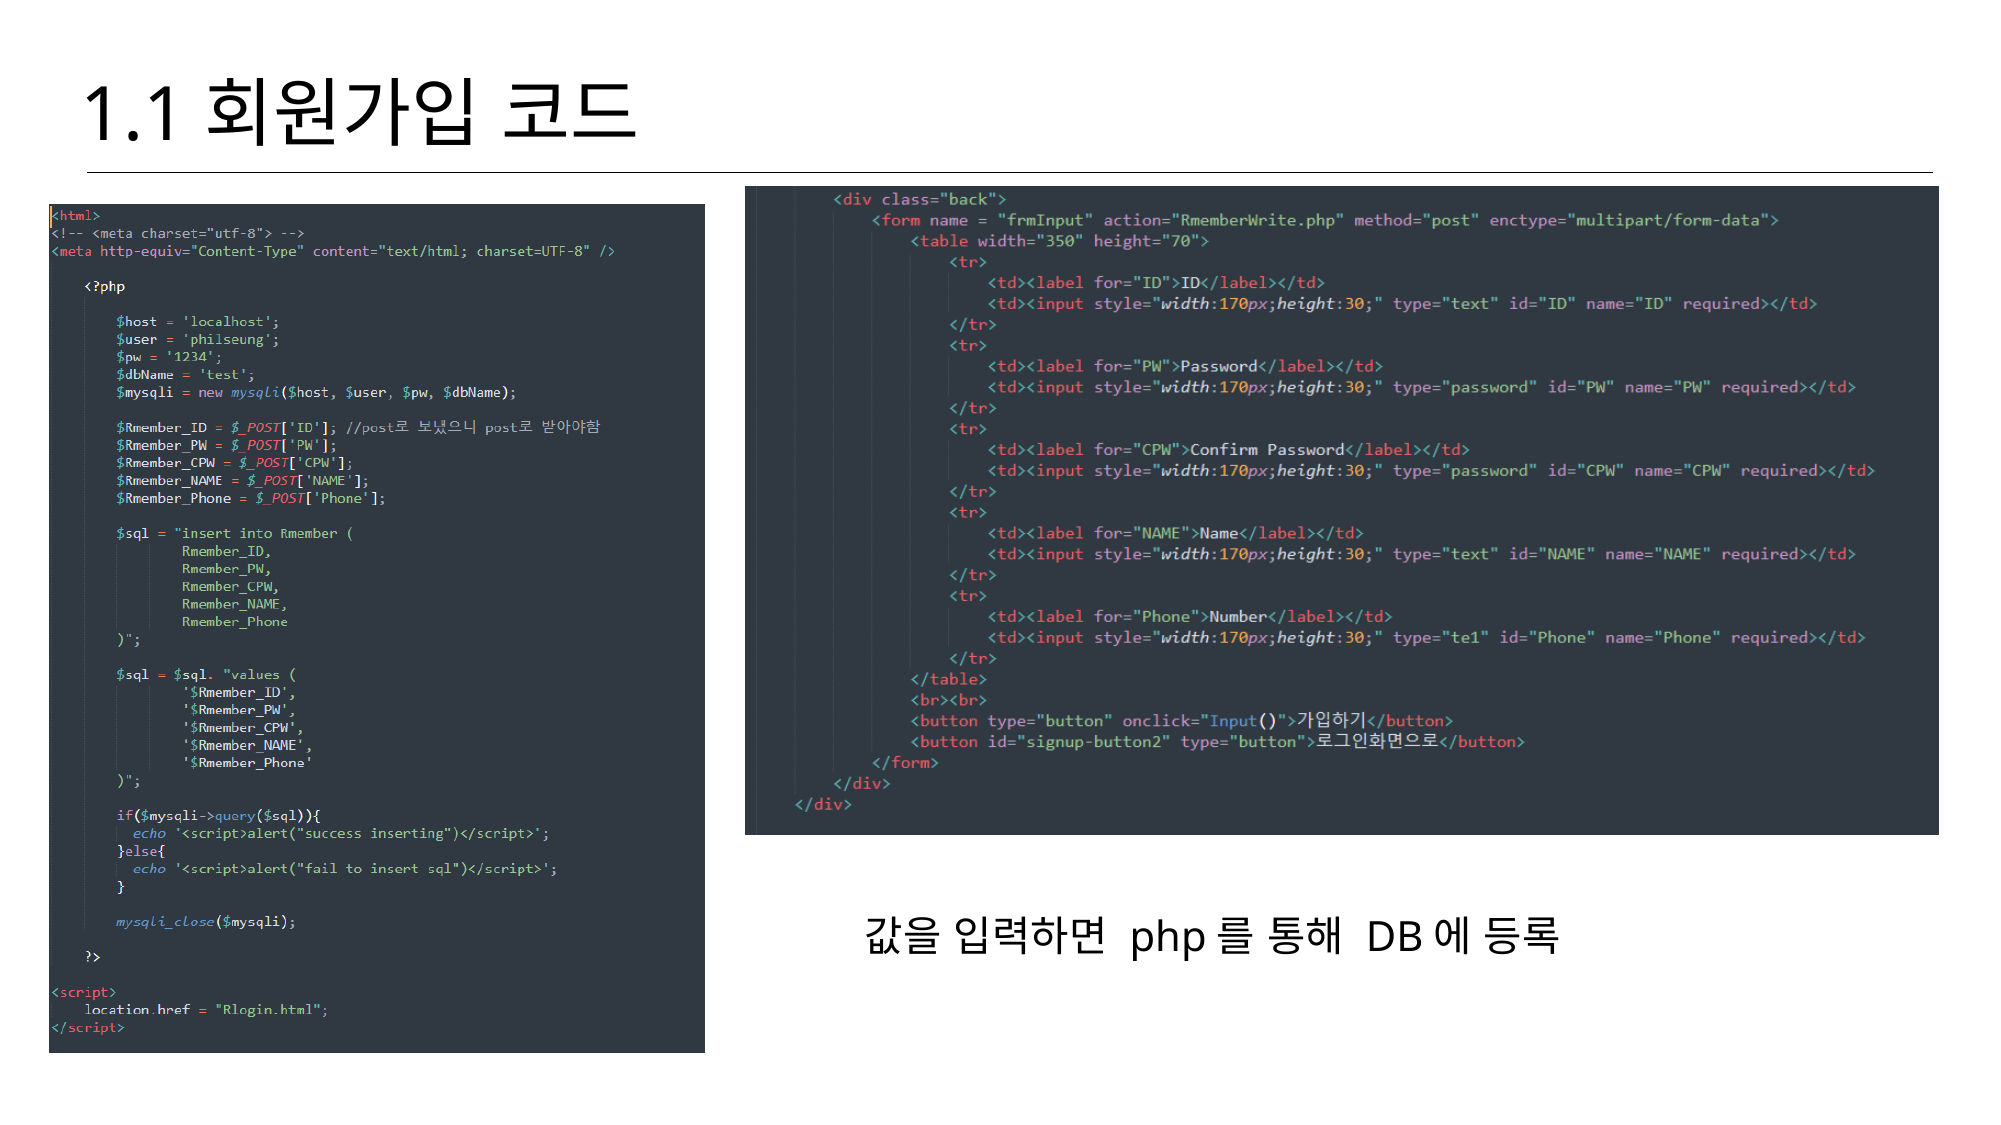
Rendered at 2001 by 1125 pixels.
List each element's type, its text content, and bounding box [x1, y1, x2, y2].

text_box 값을 입력하면 php를 통해 DB에 등록 [850, 902, 1686, 968]
text_box 1.1회원가입 코드 [66, 57, 655, 163]
picture [49, 204, 705, 1053]
picture [745, 186, 1939, 835]
